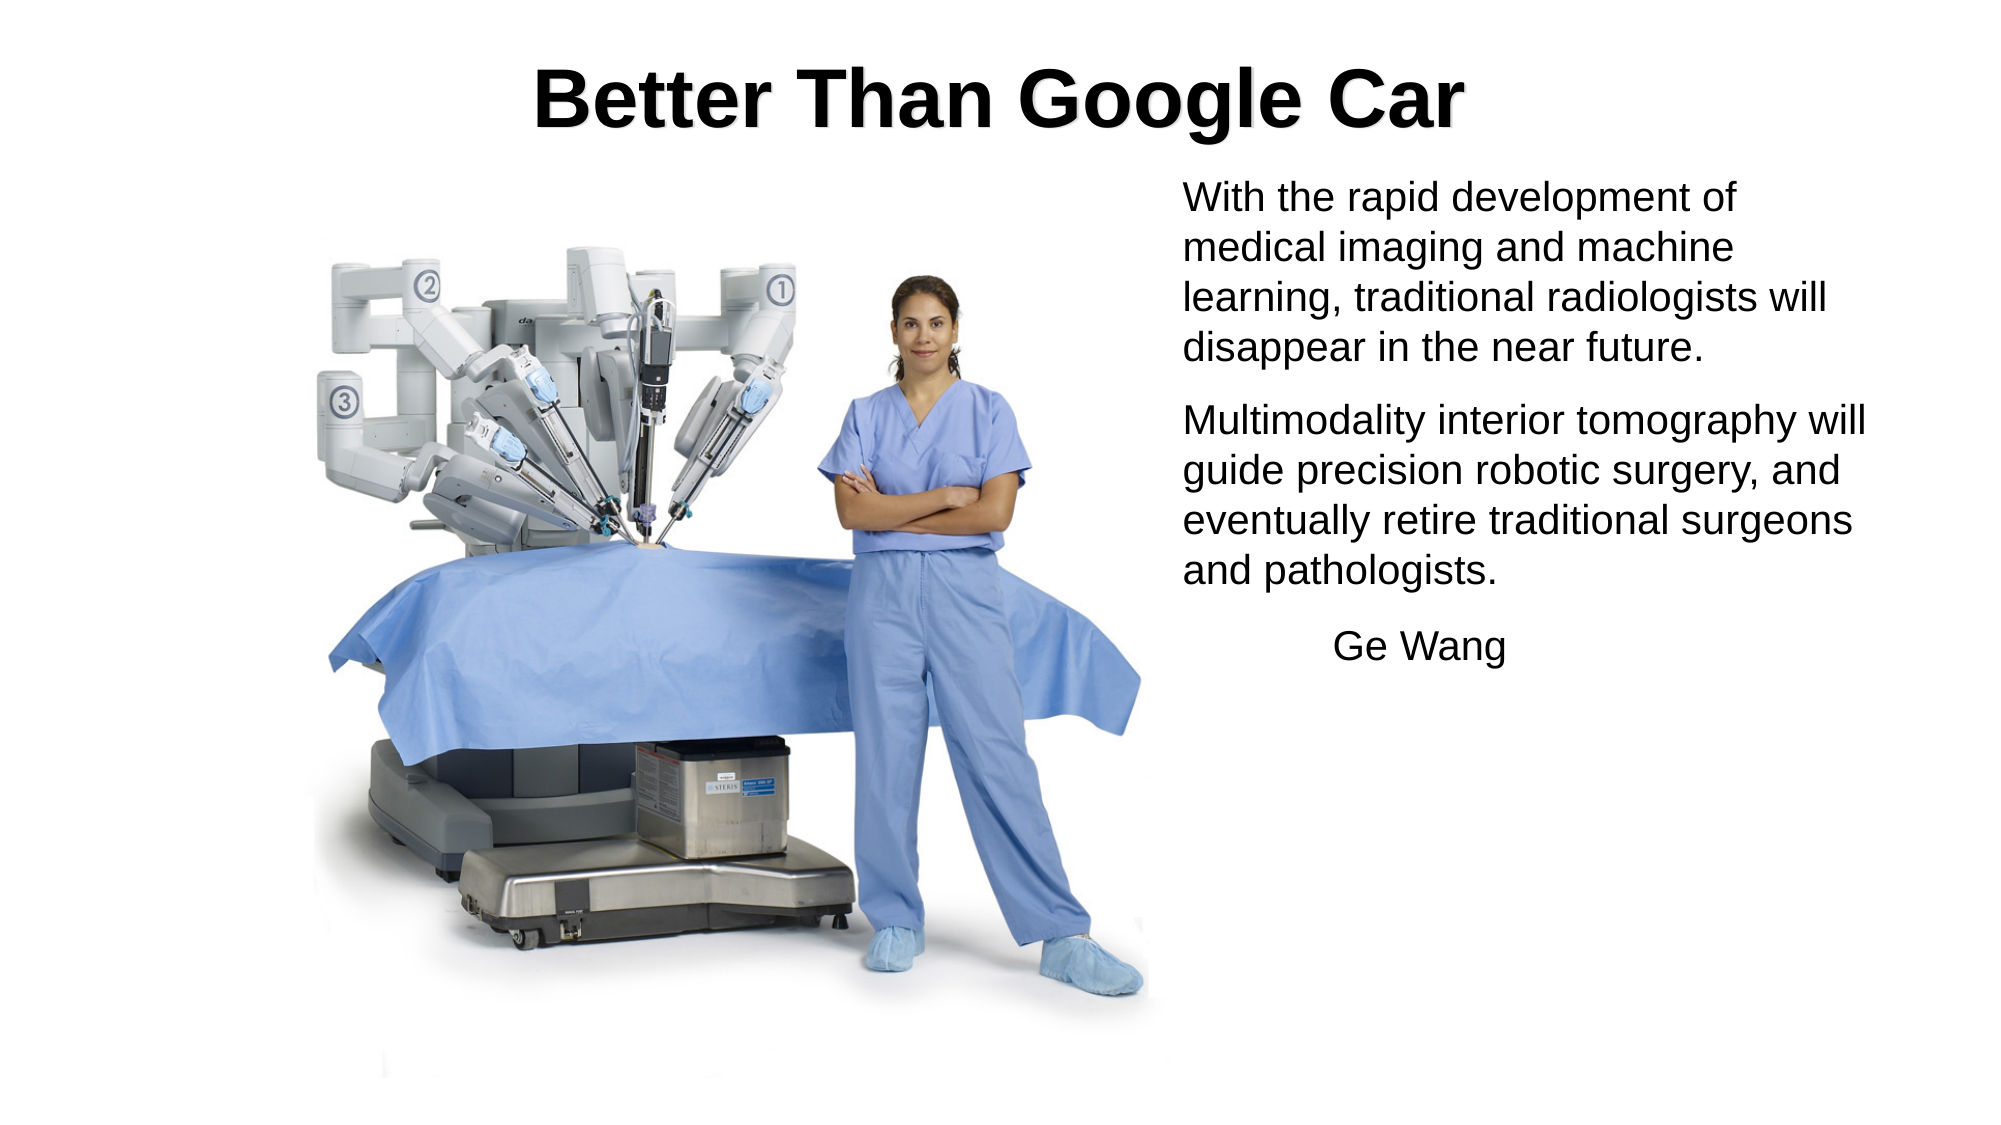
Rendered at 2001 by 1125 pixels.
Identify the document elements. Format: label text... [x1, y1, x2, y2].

text_box With the rapid development of medical imaging and machine learning, traditional radiologists will disappear in the near future. Multimodality interior tomography will guide precision robotic surgery, and eventually retire traditional surgeons and pathologists. Ge Wang [1220, 162, 1899, 879]
picture [287, 162, 1219, 1078]
title Better Than Google Car [274, 24, 1726, 163]
